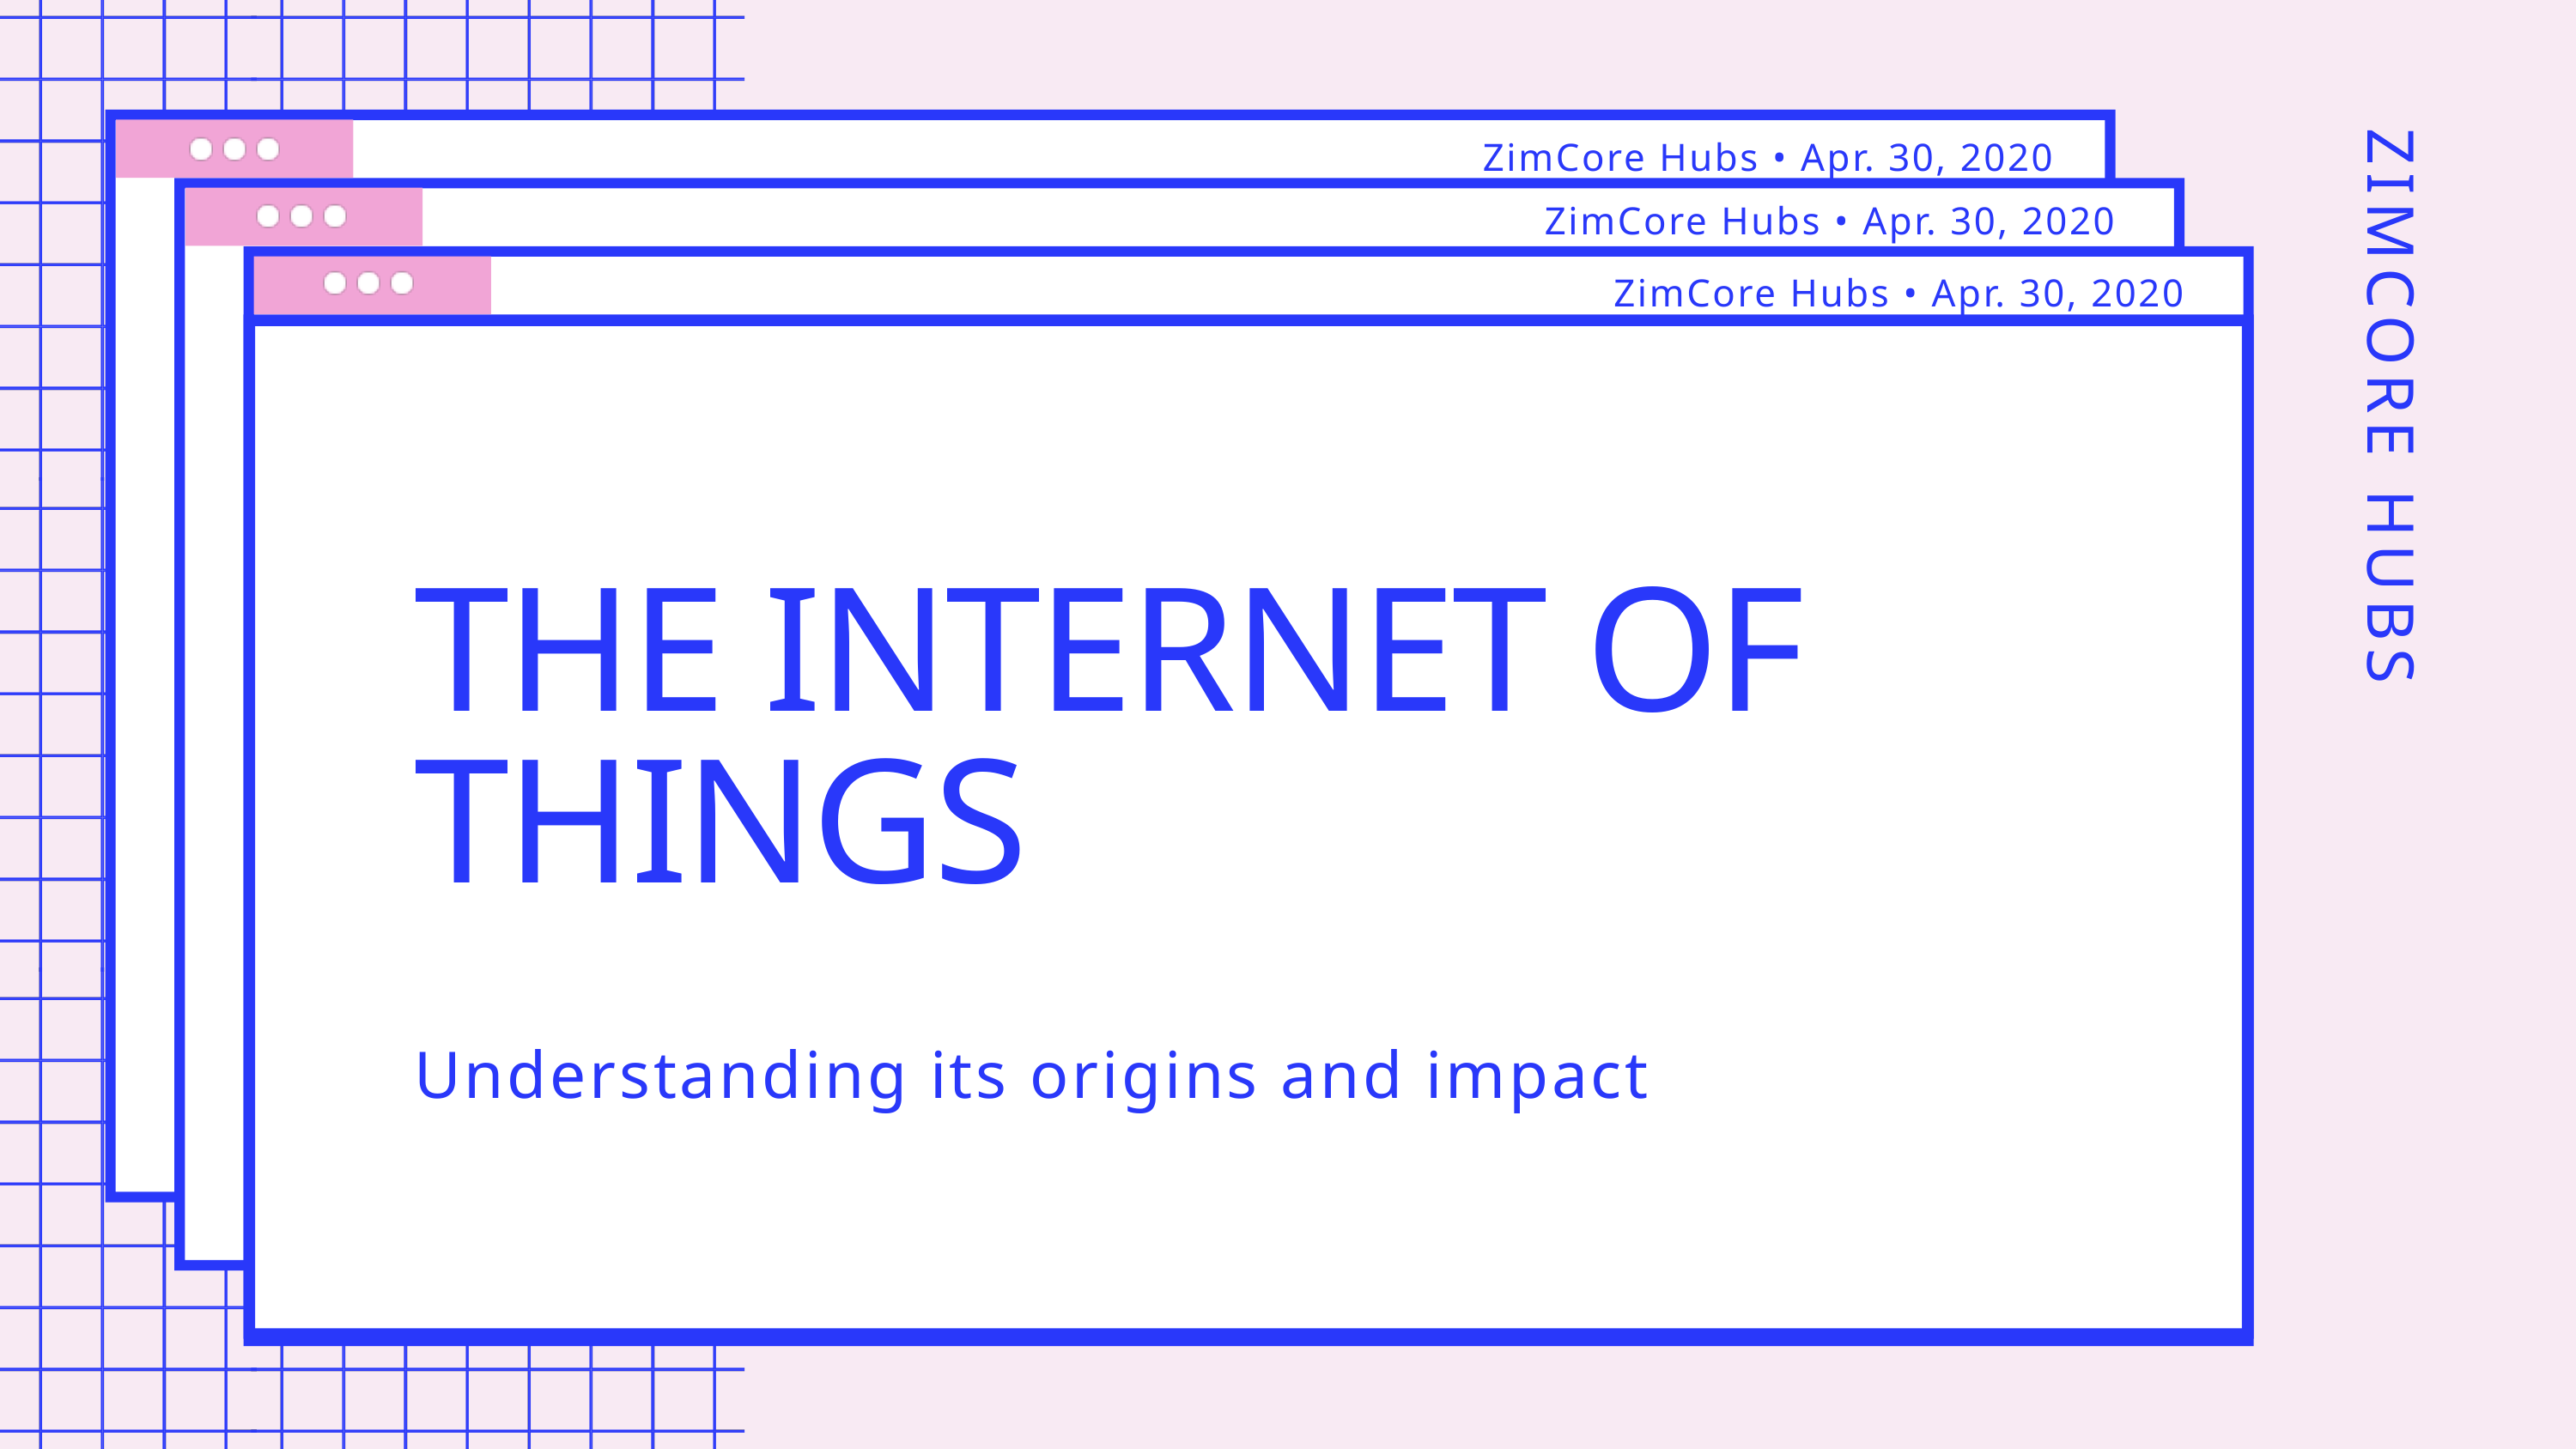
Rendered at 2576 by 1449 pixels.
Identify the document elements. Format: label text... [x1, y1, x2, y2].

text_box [414, 555, 2083, 1106]
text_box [243, 313, 2254, 1347]
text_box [105, 109, 2116, 1203]
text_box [243, 246, 2254, 313]
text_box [173, 178, 2185, 1271]
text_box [0, 0, 745, 1449]
text_box ZIMCORE HUBS [2354, 128, 2433, 1049]
